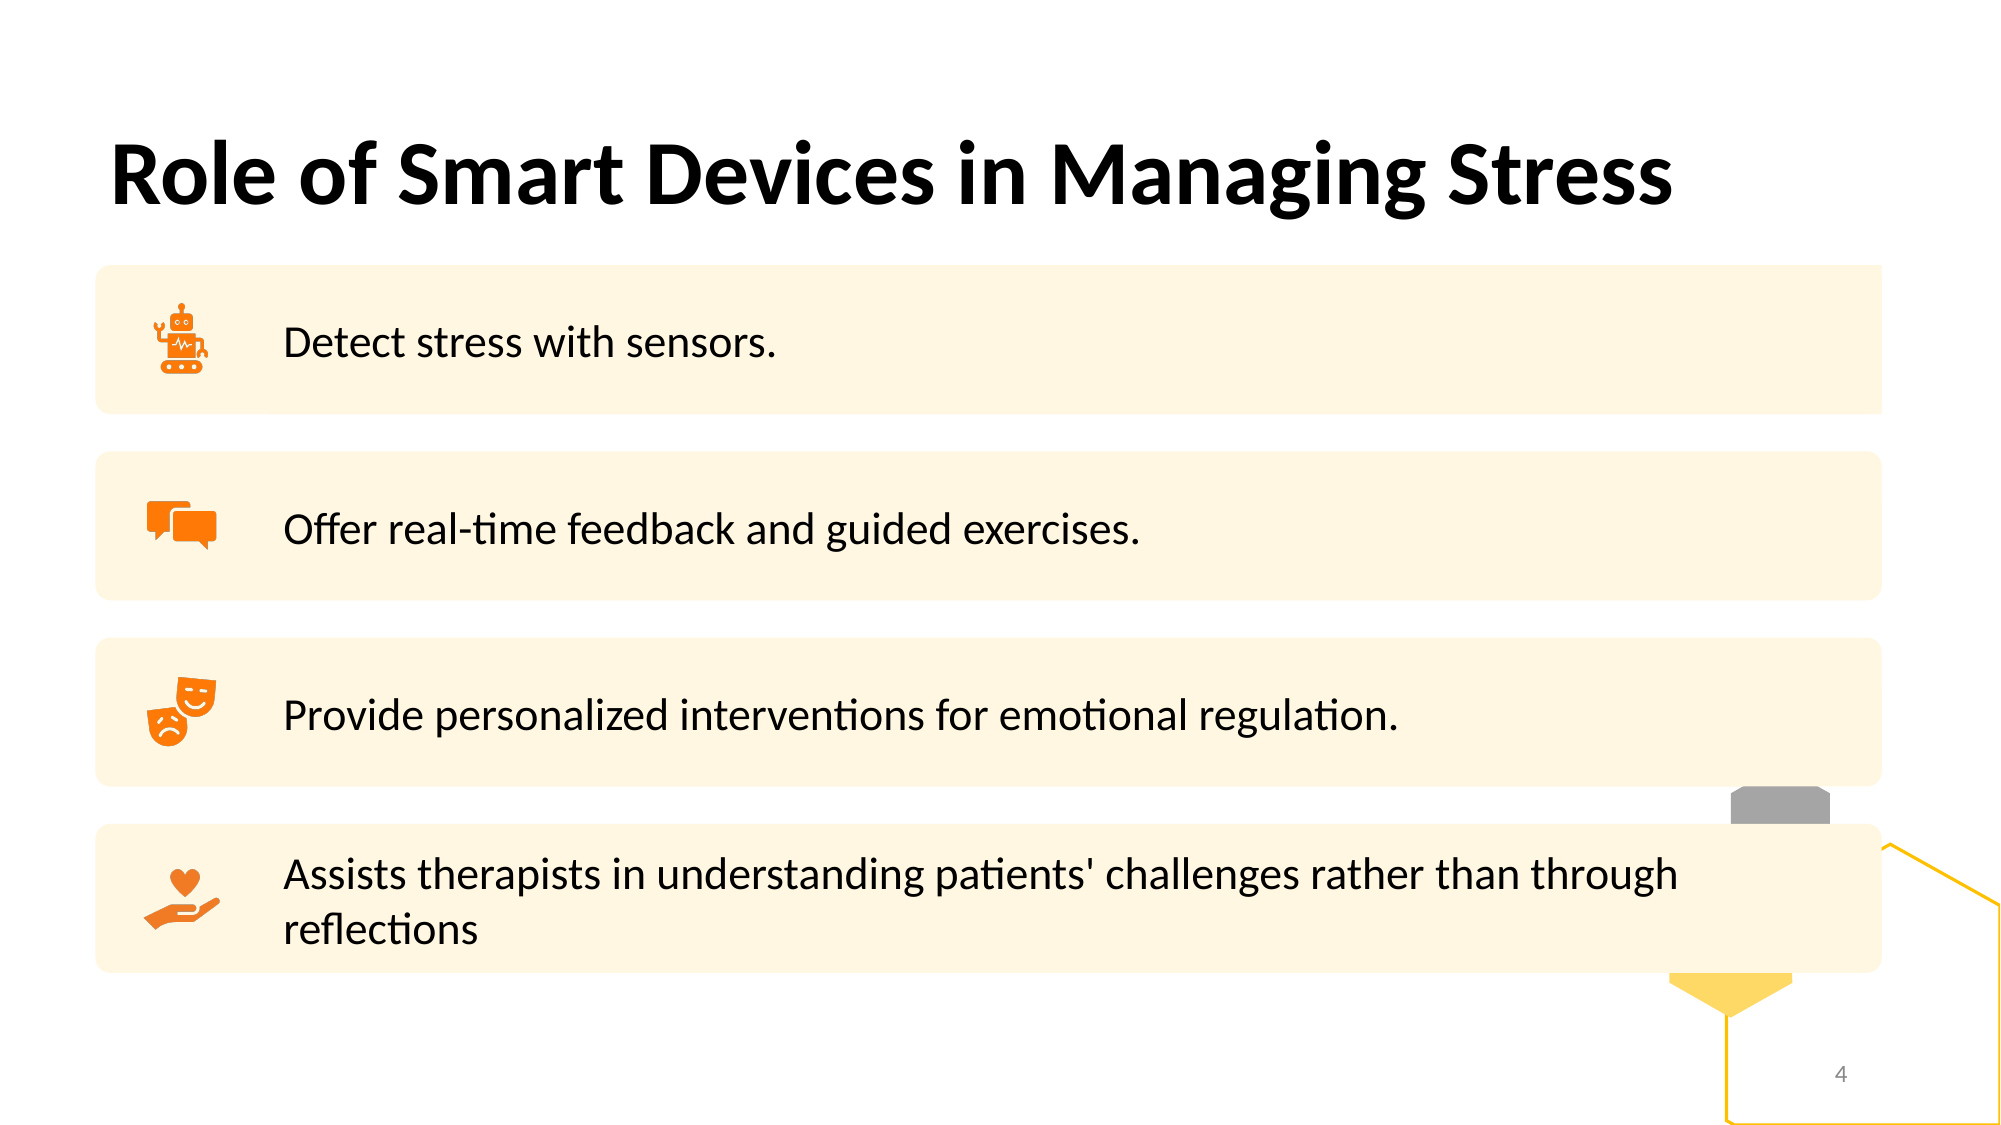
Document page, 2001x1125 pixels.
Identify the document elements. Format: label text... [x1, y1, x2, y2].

text_box 4 [1412, 1042, 1863, 1103]
title Role of Smart Devices in Managing Stress [95, 118, 1882, 264]
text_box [95, 264, 1882, 973]
